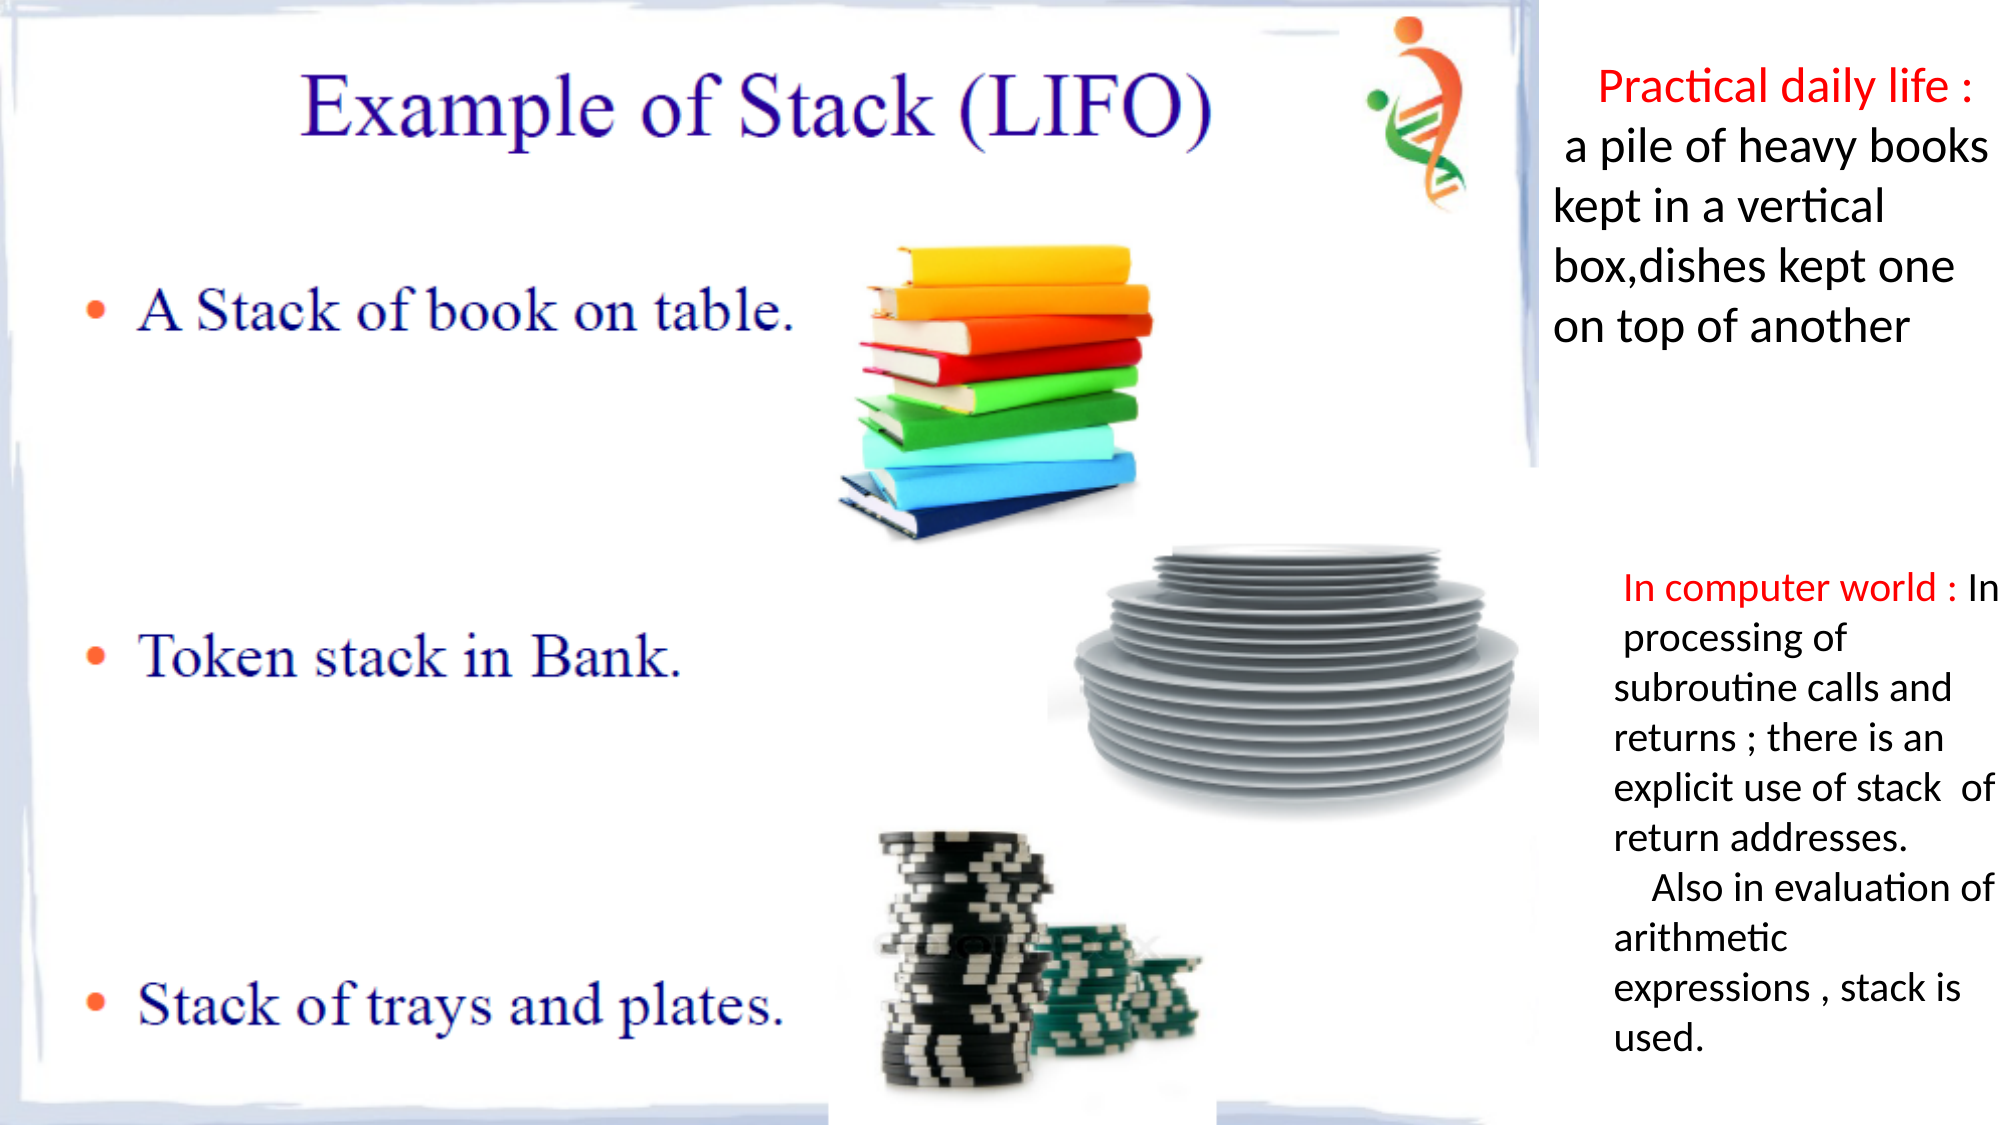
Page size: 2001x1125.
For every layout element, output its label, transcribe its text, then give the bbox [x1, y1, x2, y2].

text_box In computer world : In processing of subroutine calls and returns ; there is an explicit use of stack of return addresses. Also in evaluation of arithmetic expressions , stack is used. [1598, 552, 2000, 1068]
text_box Practical daily life : a pile of heavy books kept in a vertical box,dishes kept one on top of another [1539, 0, 2000, 360]
picture [0, 0, 1539, 1125]
